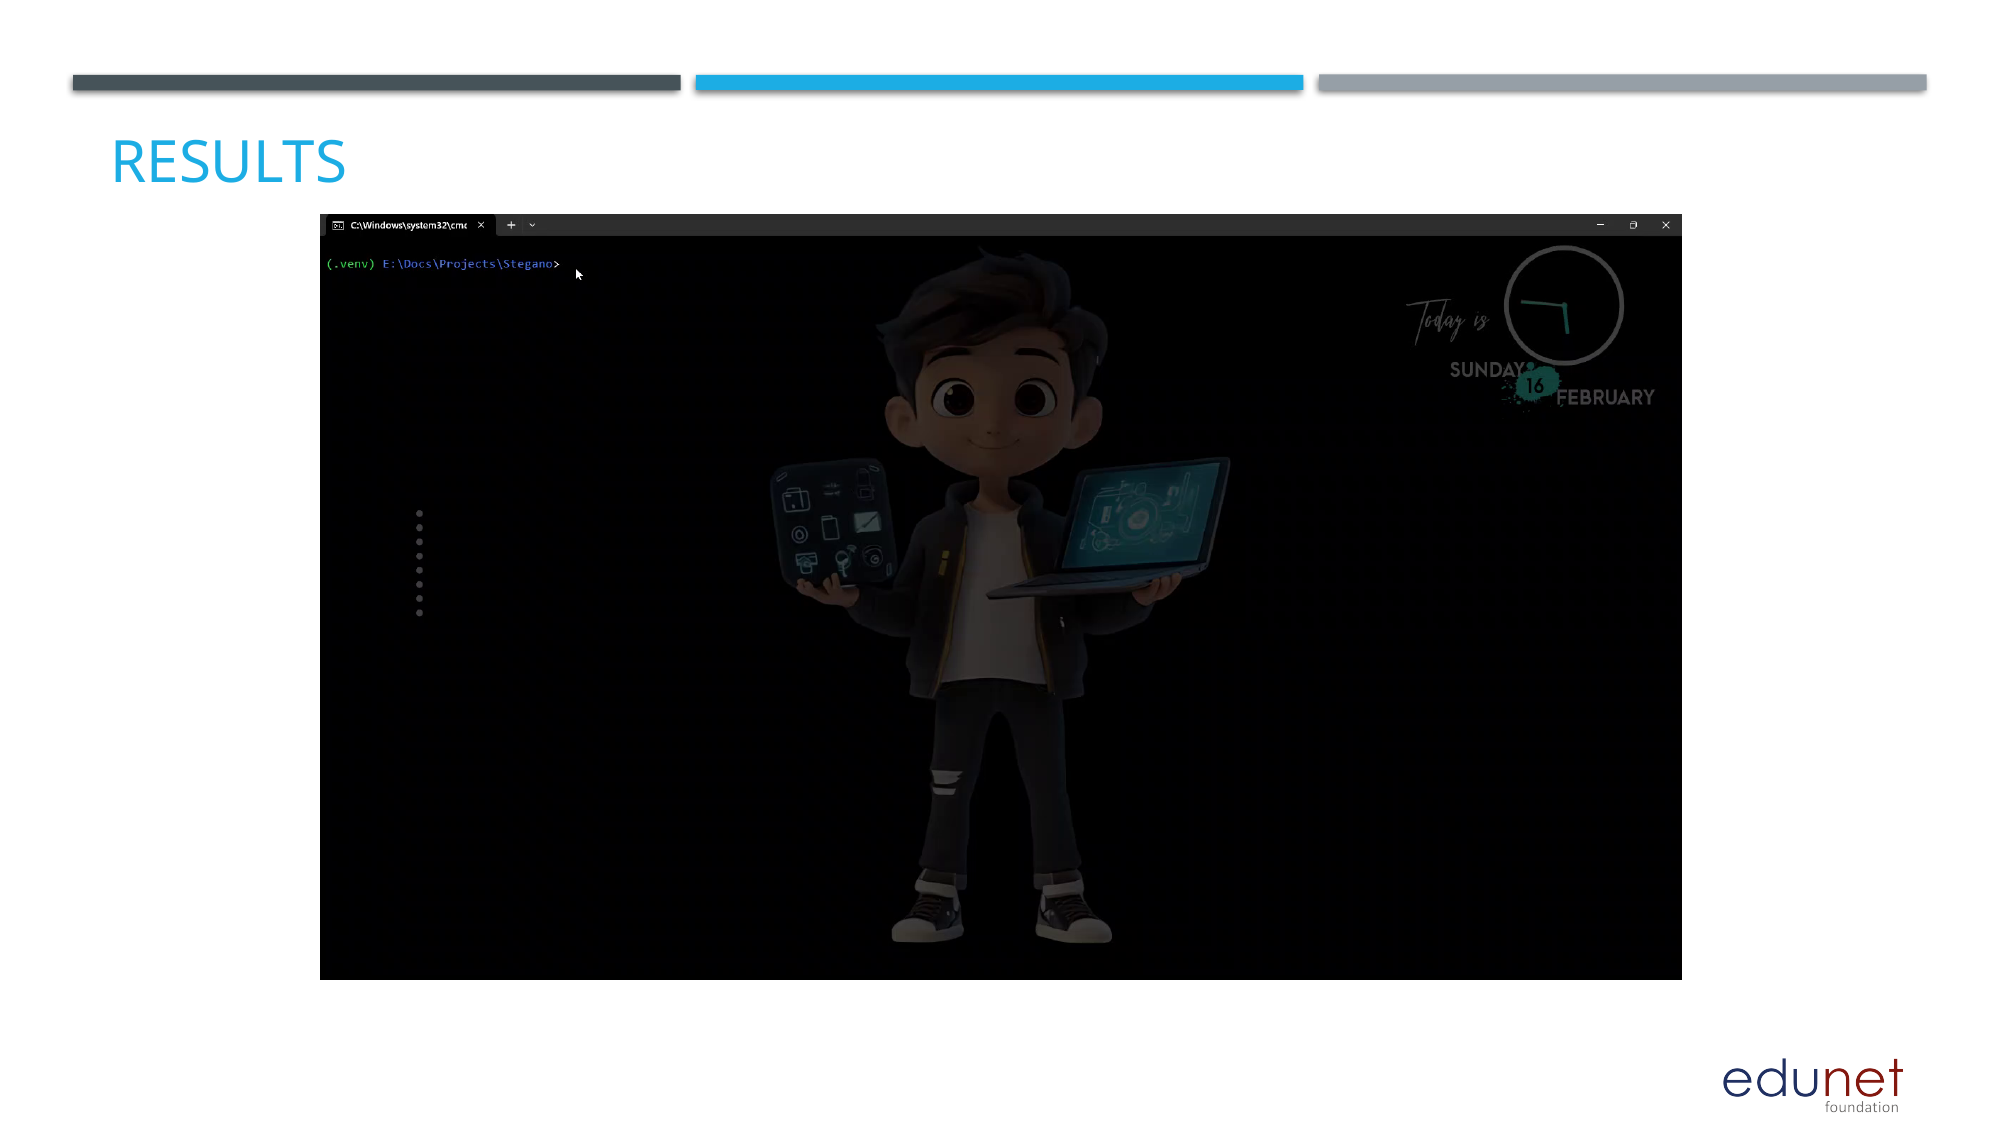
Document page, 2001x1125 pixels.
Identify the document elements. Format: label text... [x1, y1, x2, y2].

title Results [95, 115, 1905, 203]
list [319, 213, 1684, 981]
picture [1719, 1056, 1905, 1116]
